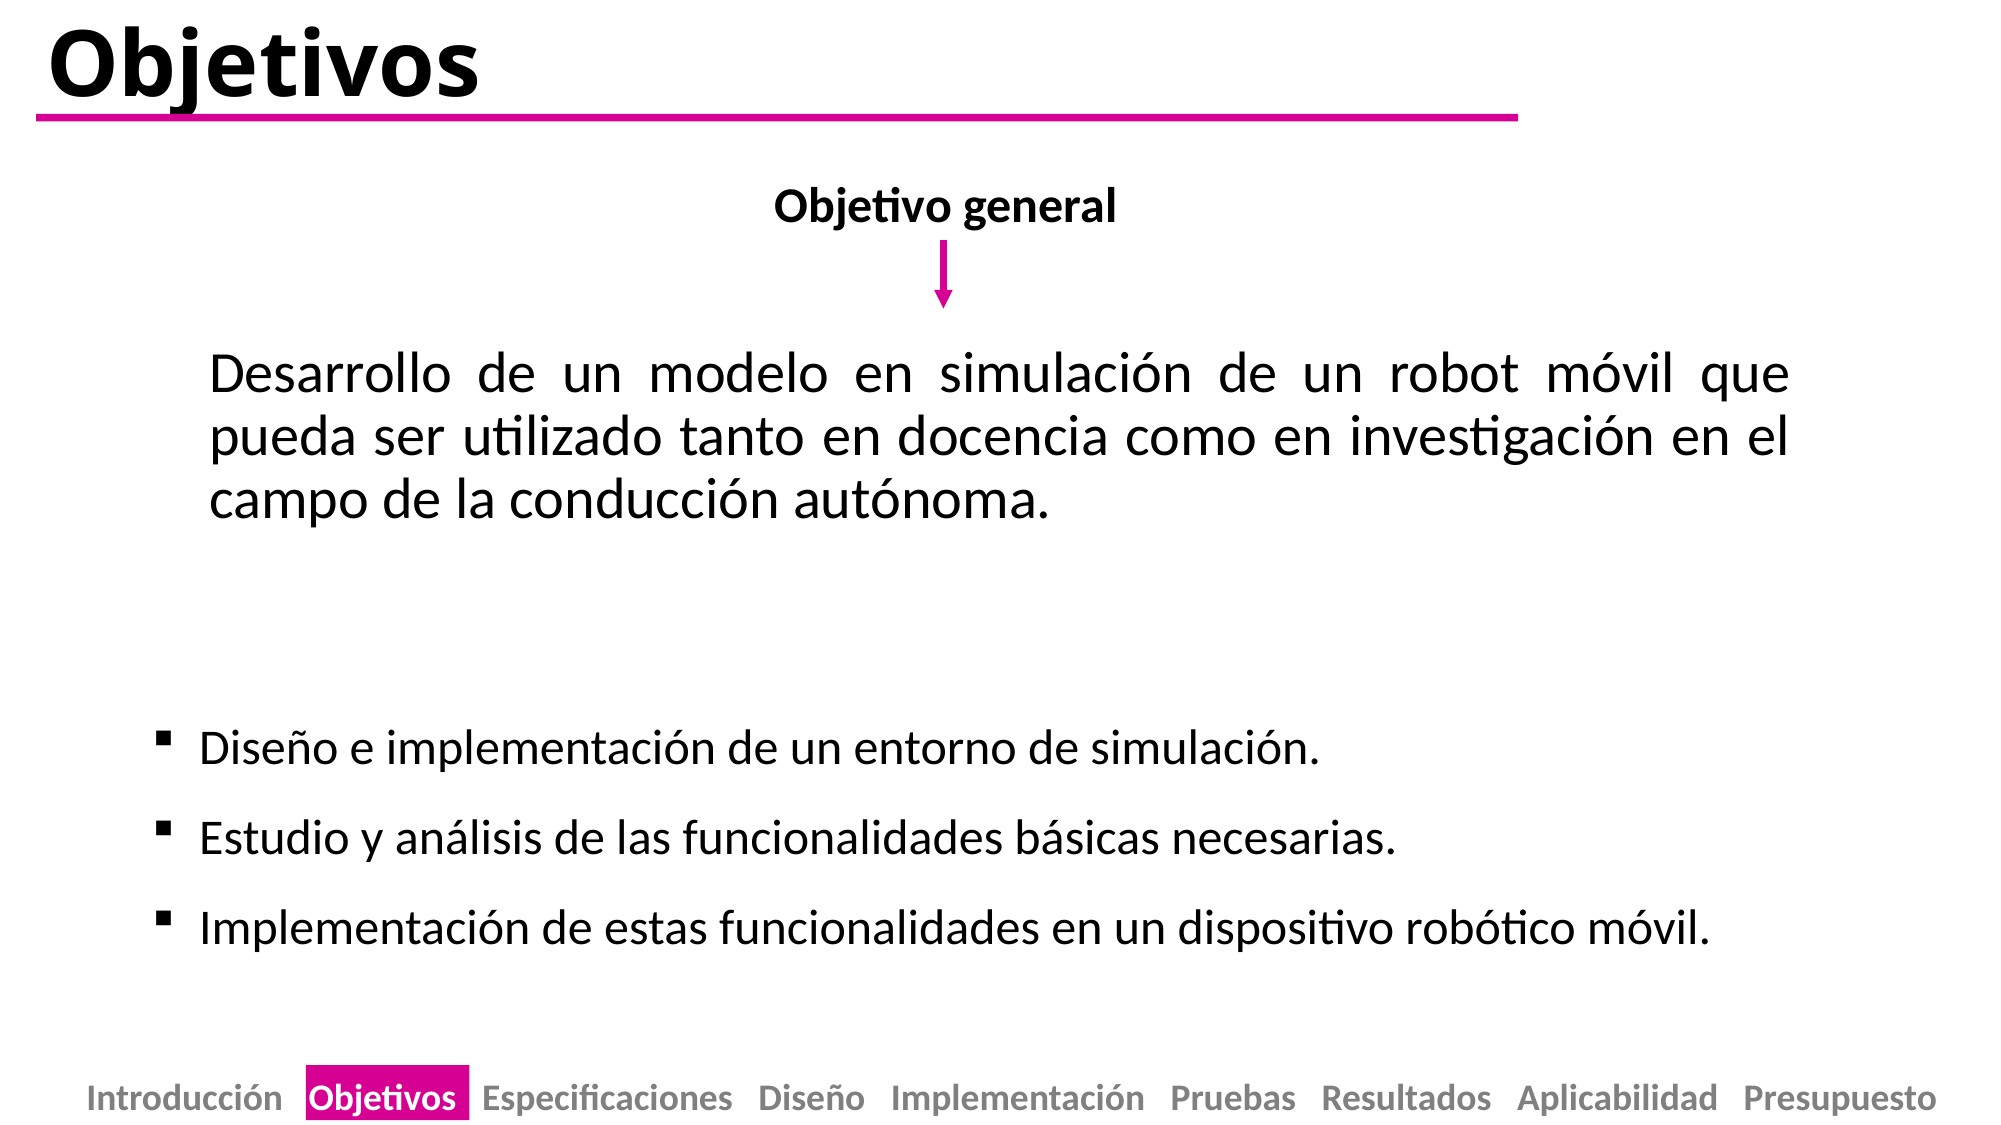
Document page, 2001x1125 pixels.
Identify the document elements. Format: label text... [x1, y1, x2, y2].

text_box [35, 113, 1519, 122]
text_box Diseño e implementación de un entorno de simulación. Estudio y análisis de las funcionalidades básicas necesarias. Implementación de estas funcionalidades en un dispositivo robótico móvil. [137, 677, 1863, 962]
text_box Introducción Objetivos Especificaciones Diseño Implementación Pruebas Resultados Aplicabilidad Presupuesto [0, 1065, 2000, 1125]
text_box Objetivo general [759, 164, 1208, 240]
title Objetivos [31, 0, 1863, 134]
list Desarrollo de un modelo en simulación de un robot móvil que pueda ser utilizado tanto en docencia como en investigación en el campo de la conducción autónoma. [194, 335, 1806, 600]
